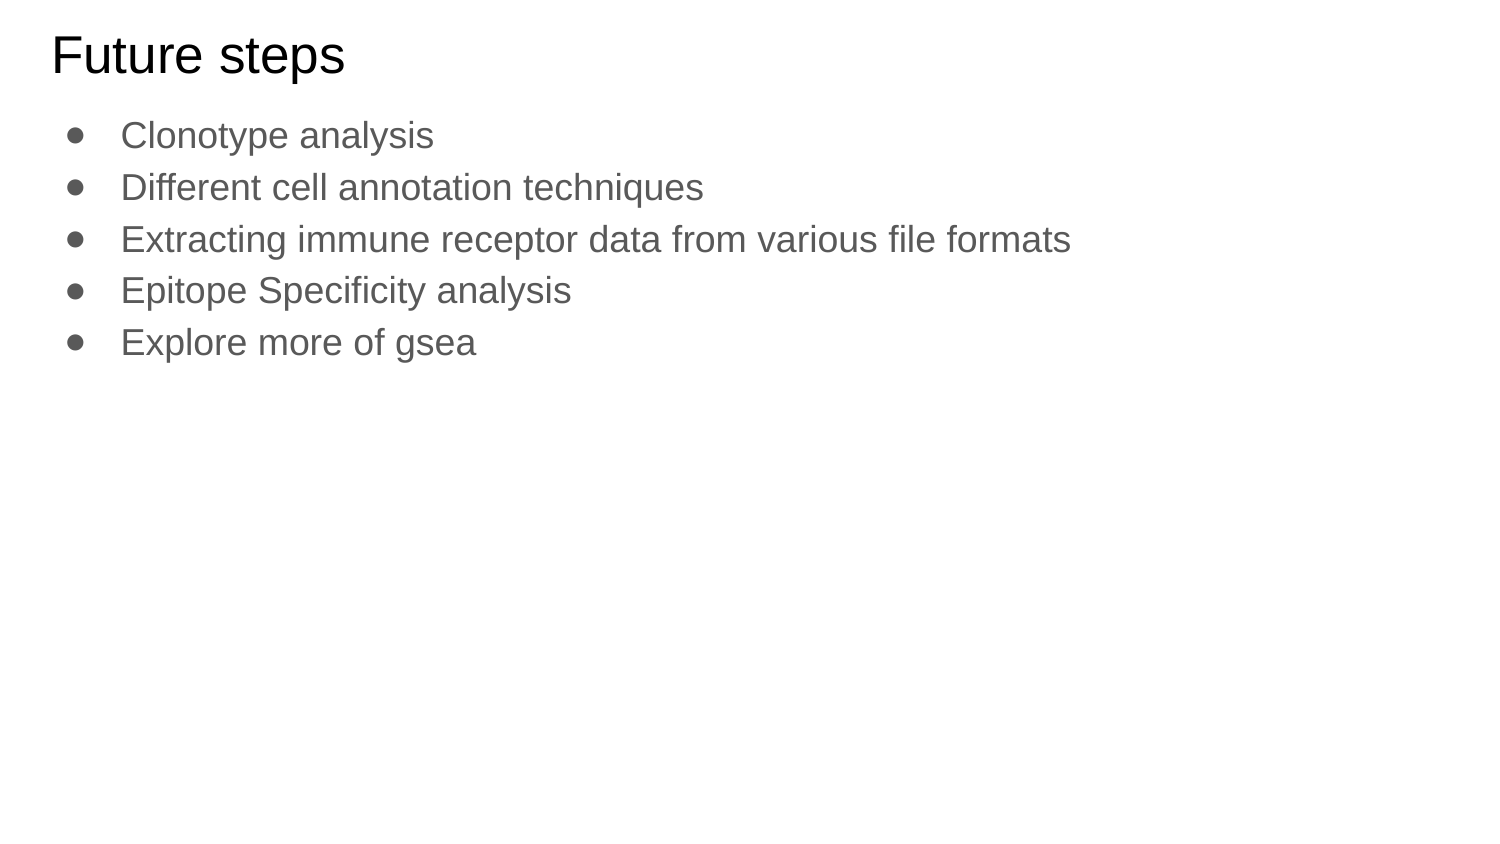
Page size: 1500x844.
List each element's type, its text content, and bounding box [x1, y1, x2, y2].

title Future steps [36, 5, 1434, 89]
list Clonotype analysis Different cell annotation techniques Extracting immune receptor data from various file formats Epitope Specificity analysis Explore more of gsea [30, 89, 1456, 753]
